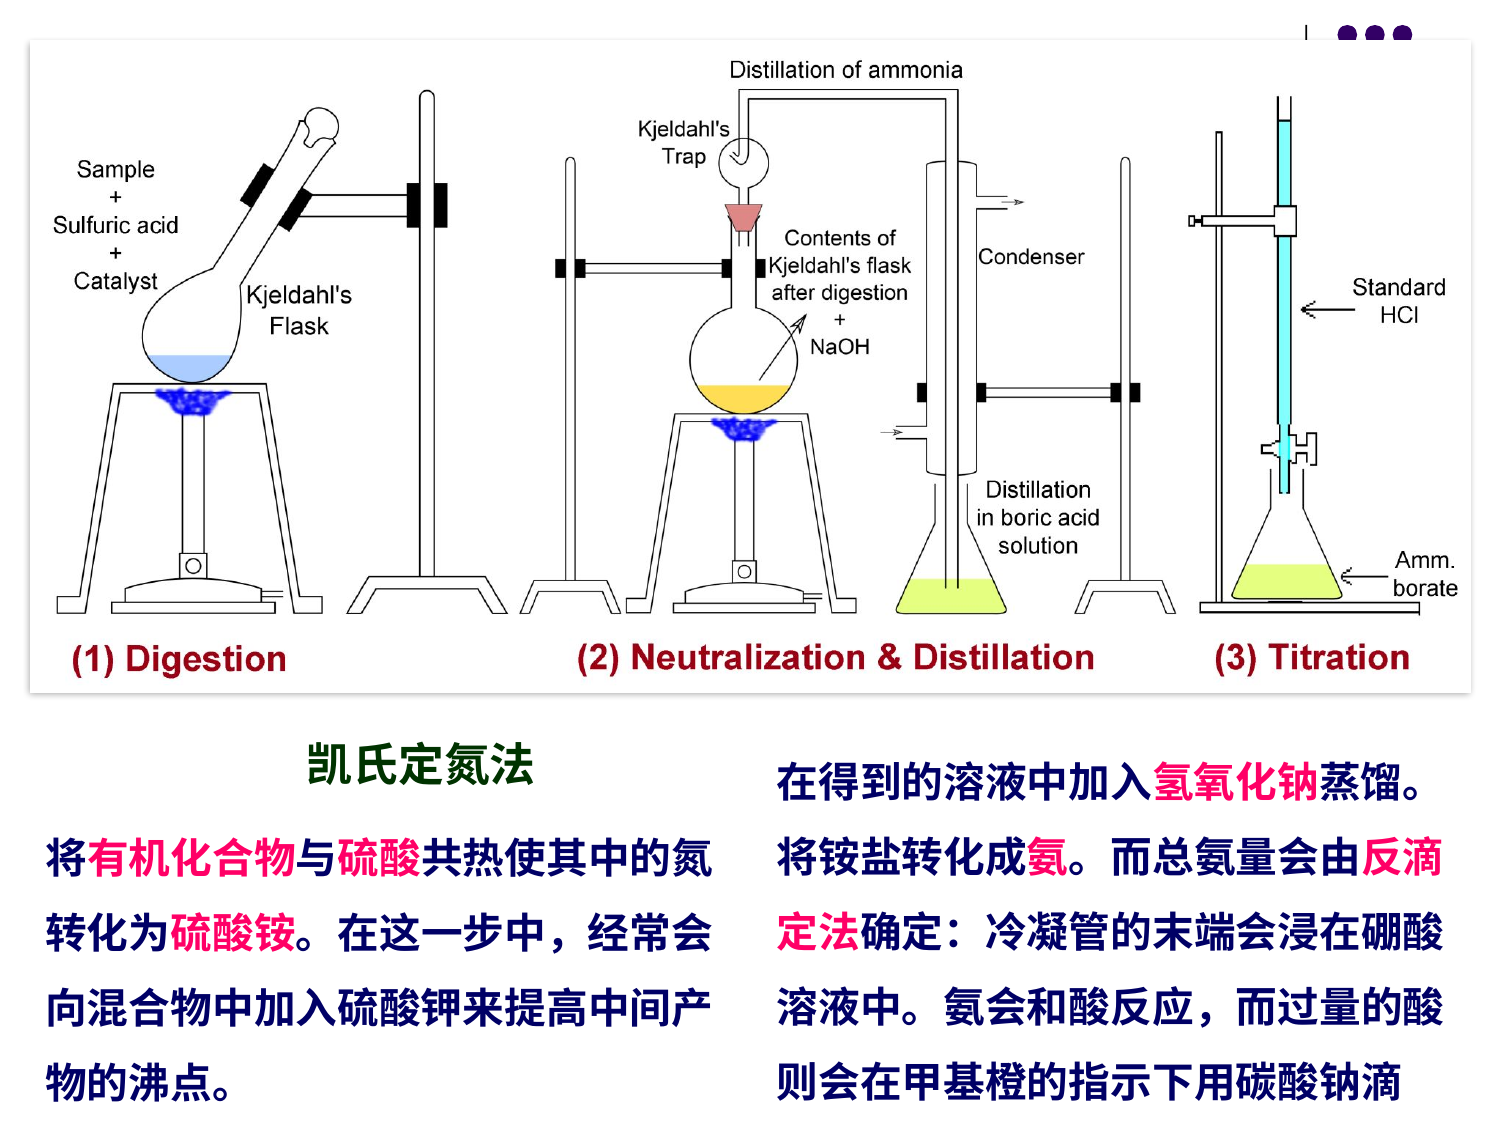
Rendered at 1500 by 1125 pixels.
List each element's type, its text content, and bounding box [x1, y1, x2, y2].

text_box 将有机化合物与硫酸共热使其中的氮转化为硫酸铵。在这一步中，经常会向混合物中加入硫酸钾来提高中间产物的沸点。 [30, 799, 761, 1115]
text_box 凯氏定氮法 [265, 728, 577, 799]
picture [30, 40, 1471, 693]
text_box 在得到的溶液中加入氢氧化钠蒸馏。将铵盐转化成氨。而总氨量会由反滴定法确定：冷凝管的末端会浸在硼酸溶液中。氨会和酸反应，而过量的酸则会在甲基橙的指示下用碳酸钠滴定。 [761, 723, 1471, 1125]
